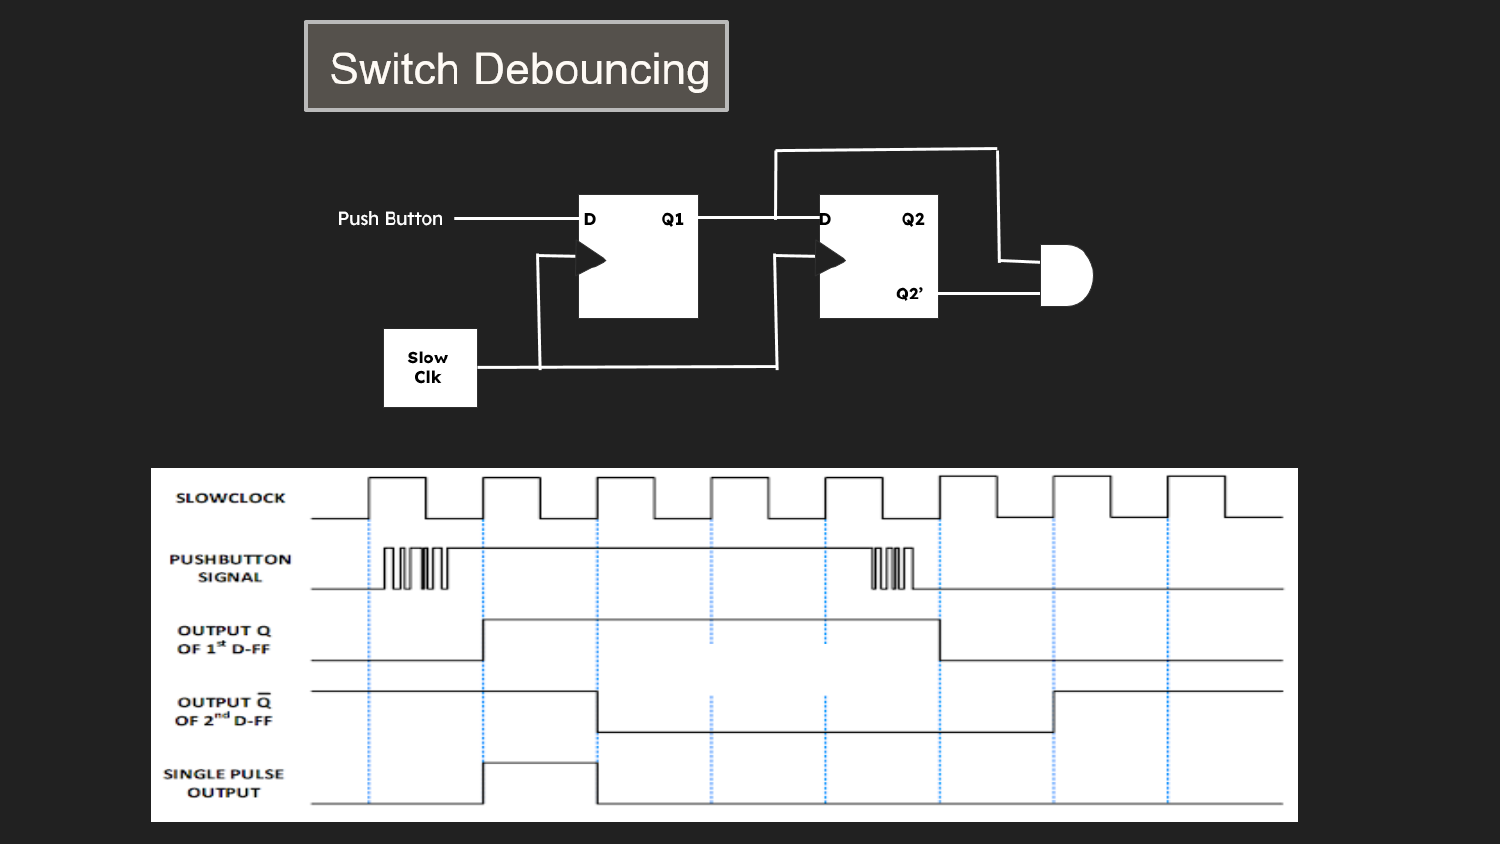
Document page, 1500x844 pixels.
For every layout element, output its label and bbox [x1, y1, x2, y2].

picture [305, 21, 1115, 451]
picture [151, 468, 1298, 822]
